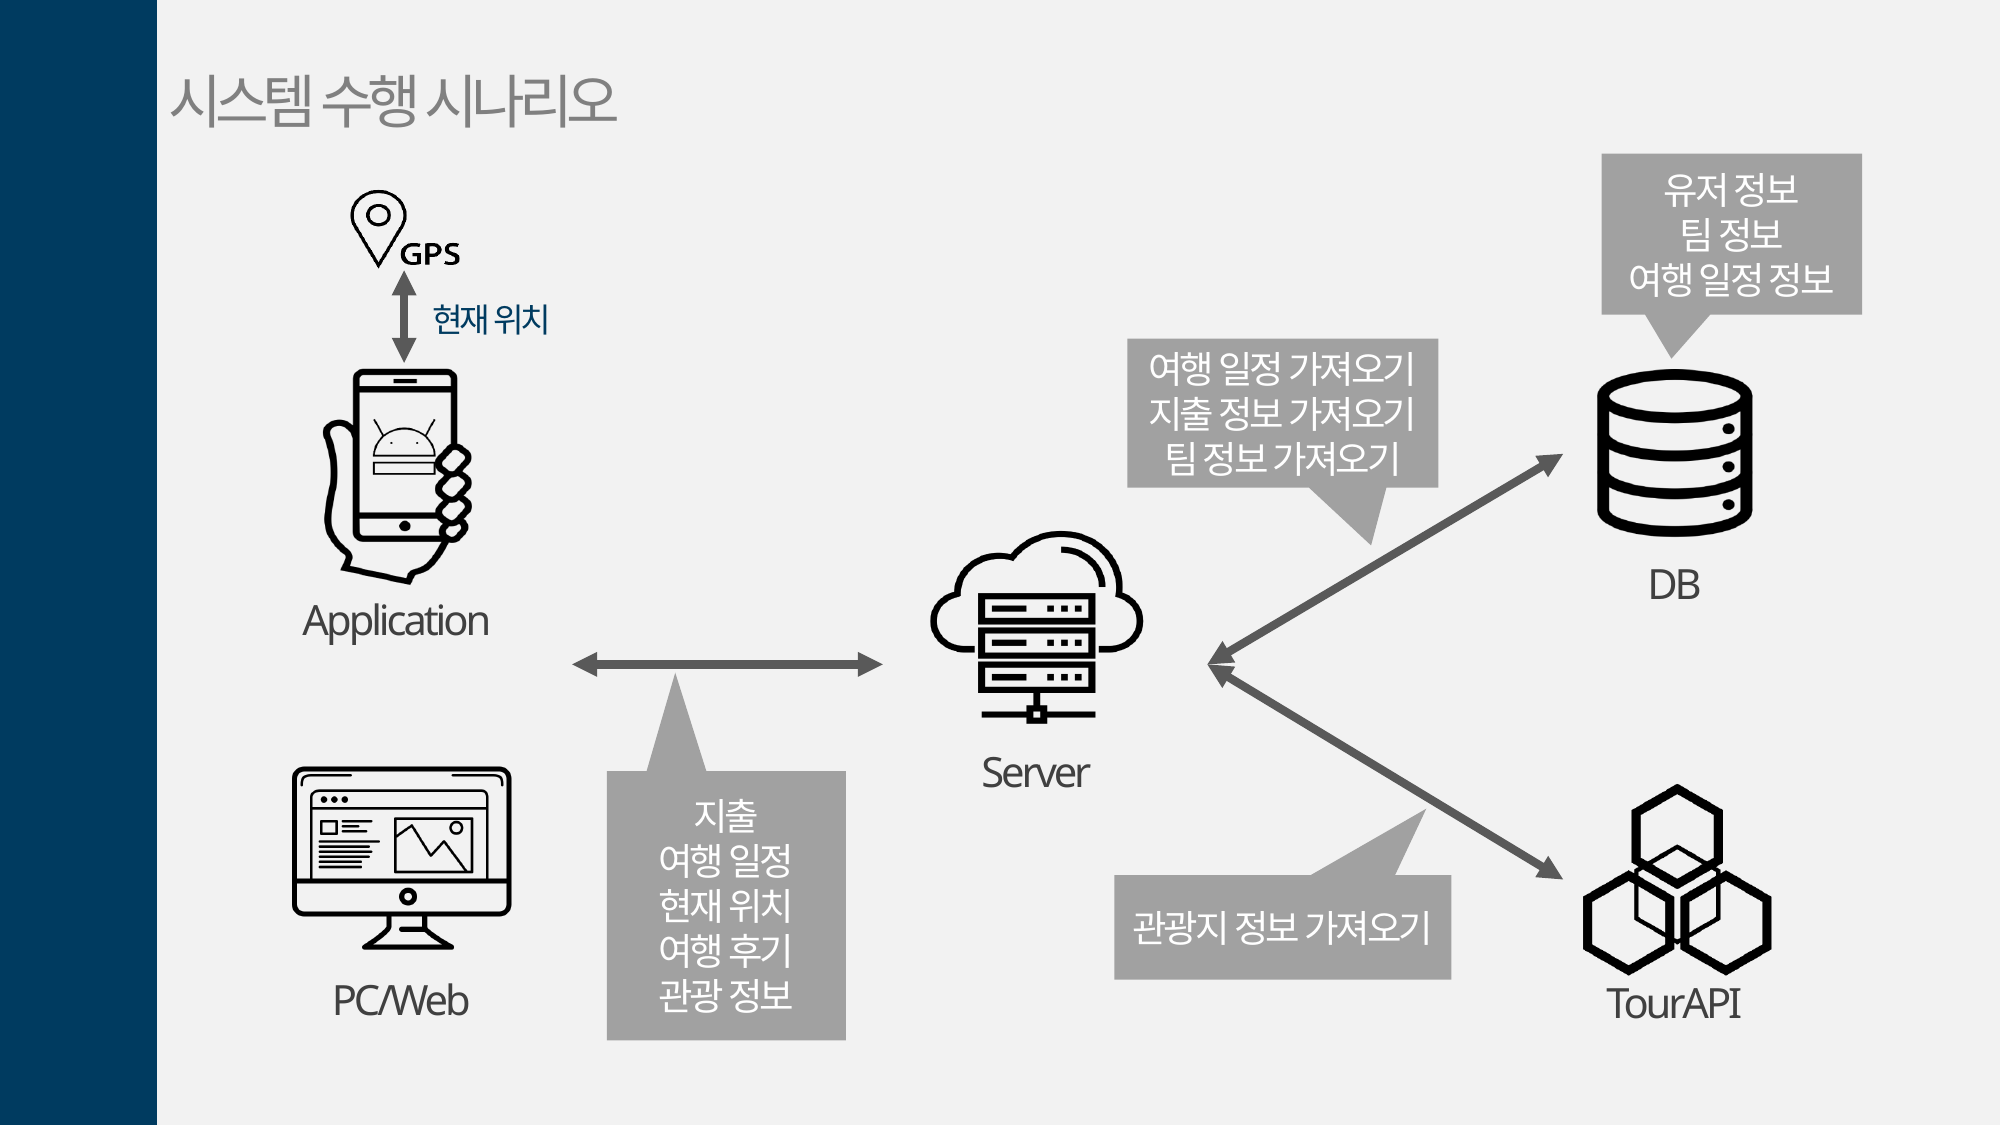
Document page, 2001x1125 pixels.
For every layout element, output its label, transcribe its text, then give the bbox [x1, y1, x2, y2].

text_box 유저 정보 팀 정보 여행 일정 정보 [1600, 152, 1864, 361]
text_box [1563, 369, 1786, 616]
picture [349, 189, 460, 269]
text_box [910, 529, 1163, 804]
text_box [0, 0, 158, 1125]
text_box 관광지 정보 가져오기 [1113, 873, 1453, 981]
text_box 지출 여행 일정 현재 위치 여행 후기 관광 정보 [605, 669, 847, 1042]
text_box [1207, 453, 1564, 664]
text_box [1563, 779, 1786, 1035]
text_box 시스템 수행 시나리오 [153, 57, 635, 143]
text_box 여행 일정 가져오기 지출 정보 가져오기 팀 정보 가져오기 [1126, 337, 1440, 489]
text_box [250, 728, 543, 1013]
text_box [1207, 664, 1564, 880]
text_box 현재 위치 [417, 292, 567, 347]
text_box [296, 346, 498, 652]
